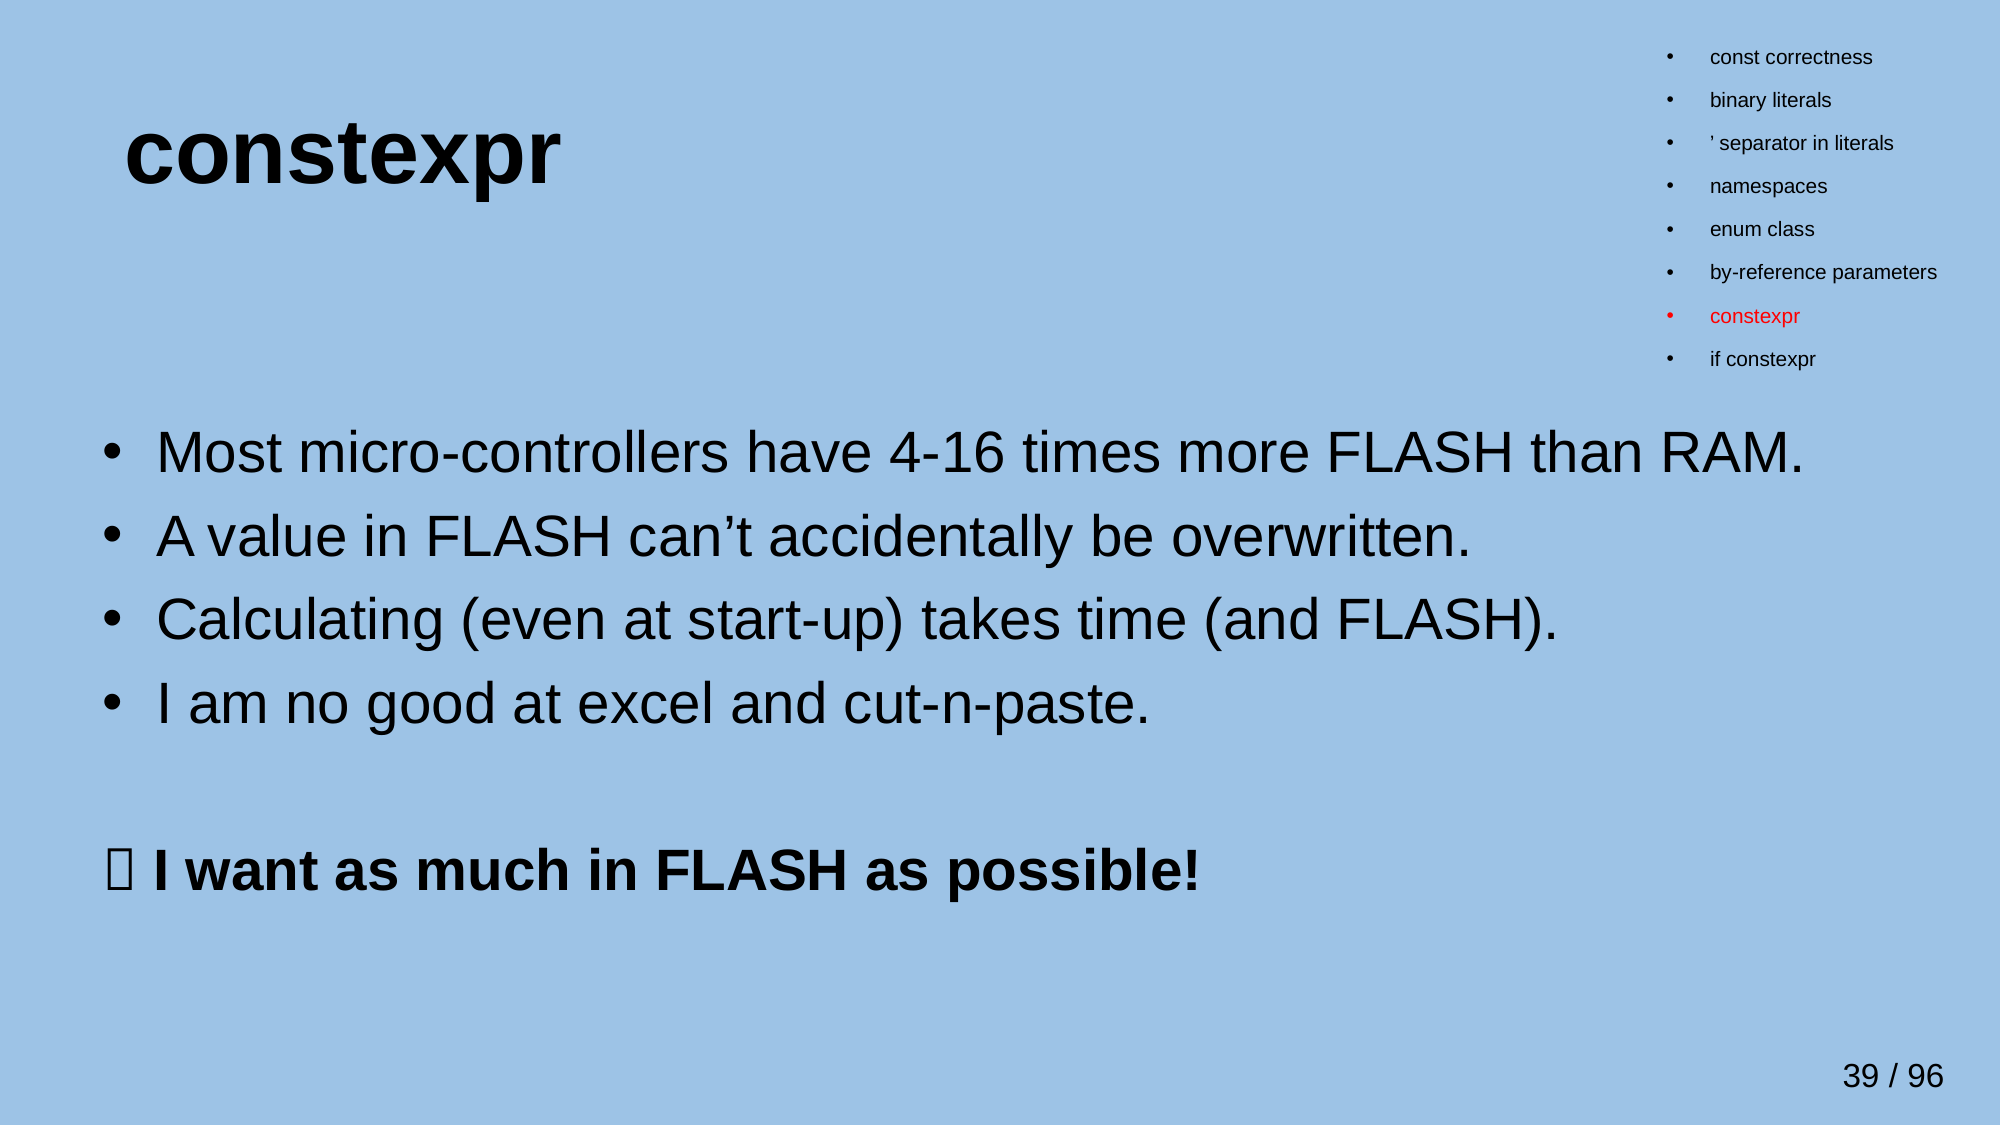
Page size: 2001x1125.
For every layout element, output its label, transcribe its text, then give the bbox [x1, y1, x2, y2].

title constexpr [109, 45, 1651, 263]
list Most micro-controllers have 4-16 times more FLASH than RAM. A value in FLASH can’t accidentally be overwritten. Calculating (even at start-up) takes time (and FLASH). I am no good at excel and cut-n-paste.  I want as much in FLASH as possible! [87, 414, 1954, 913]
text_box const correctness binary literals ’ separator in literals namespaces enum class by-reference parameters constexpr if constexpr [1651, 0, 2000, 415]
